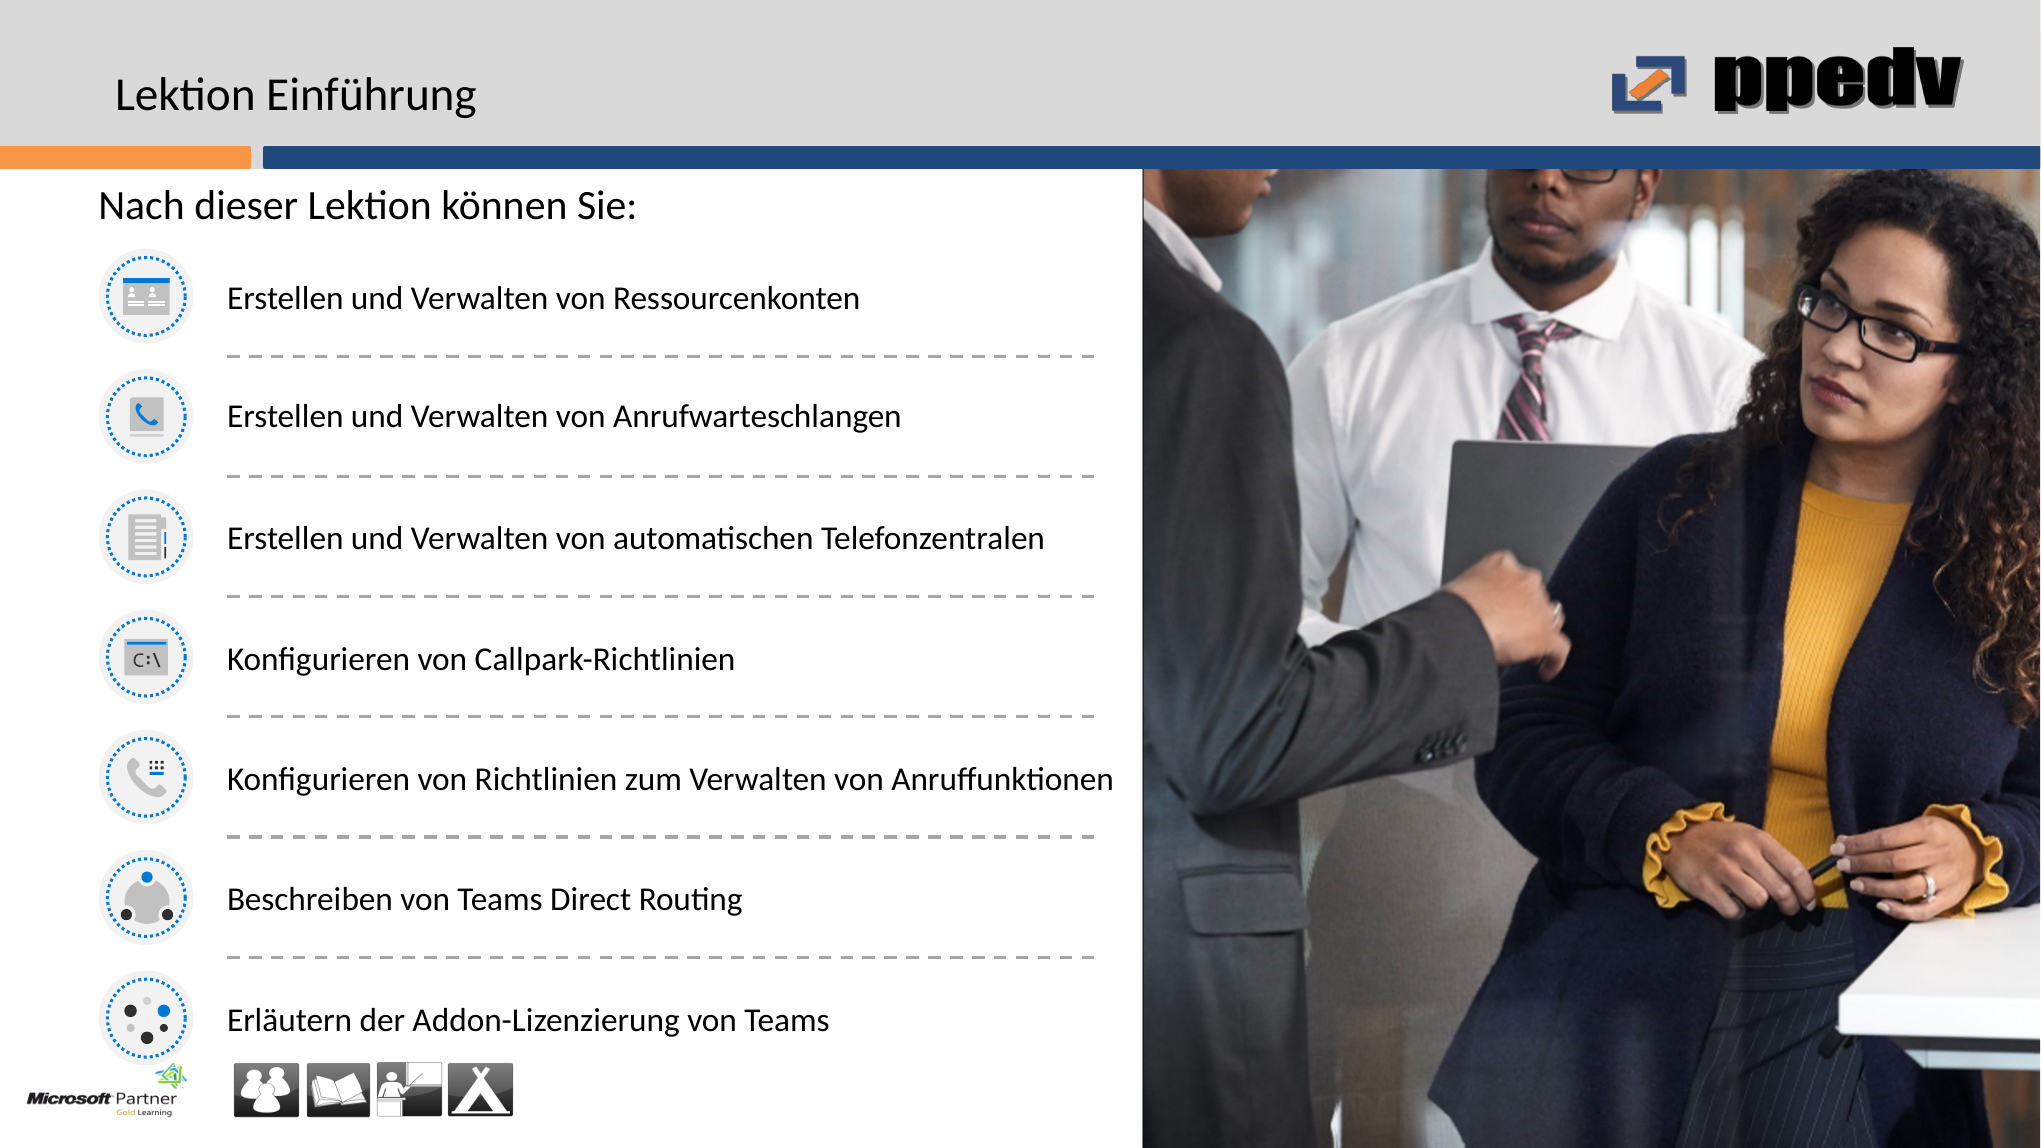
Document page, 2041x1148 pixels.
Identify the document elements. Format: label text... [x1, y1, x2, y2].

picture [0, 169, 2041, 1148]
text_box Erstellen und Verwalten von automatischen Telefonzentralen [227, 516, 1099, 557]
text_box Erstellen und Verwalten von Anrufwarteschlangen [227, 394, 1099, 435]
text_box Konfigurieren von Richtlinien zum Verwalten von Anruffunktionen [227, 757, 1127, 798]
text_box Konfigurieren von Callpark-Richtlinien [227, 636, 1099, 677]
text_box Erstellen und Verwalten von Ressourcenkonten [227, 275, 1099, 316]
text_box Erläutern der Addon-Lizenzierung von Teams [227, 997, 1099, 1038]
picture [1598, 41, 1992, 125]
text_box Nach dieser Lektion können Sie: [98, 177, 1105, 245]
title Lektion Einführung [100, 55, 1127, 129]
text_box Beschreiben von Teams Direct Routing [227, 877, 1099, 918]
